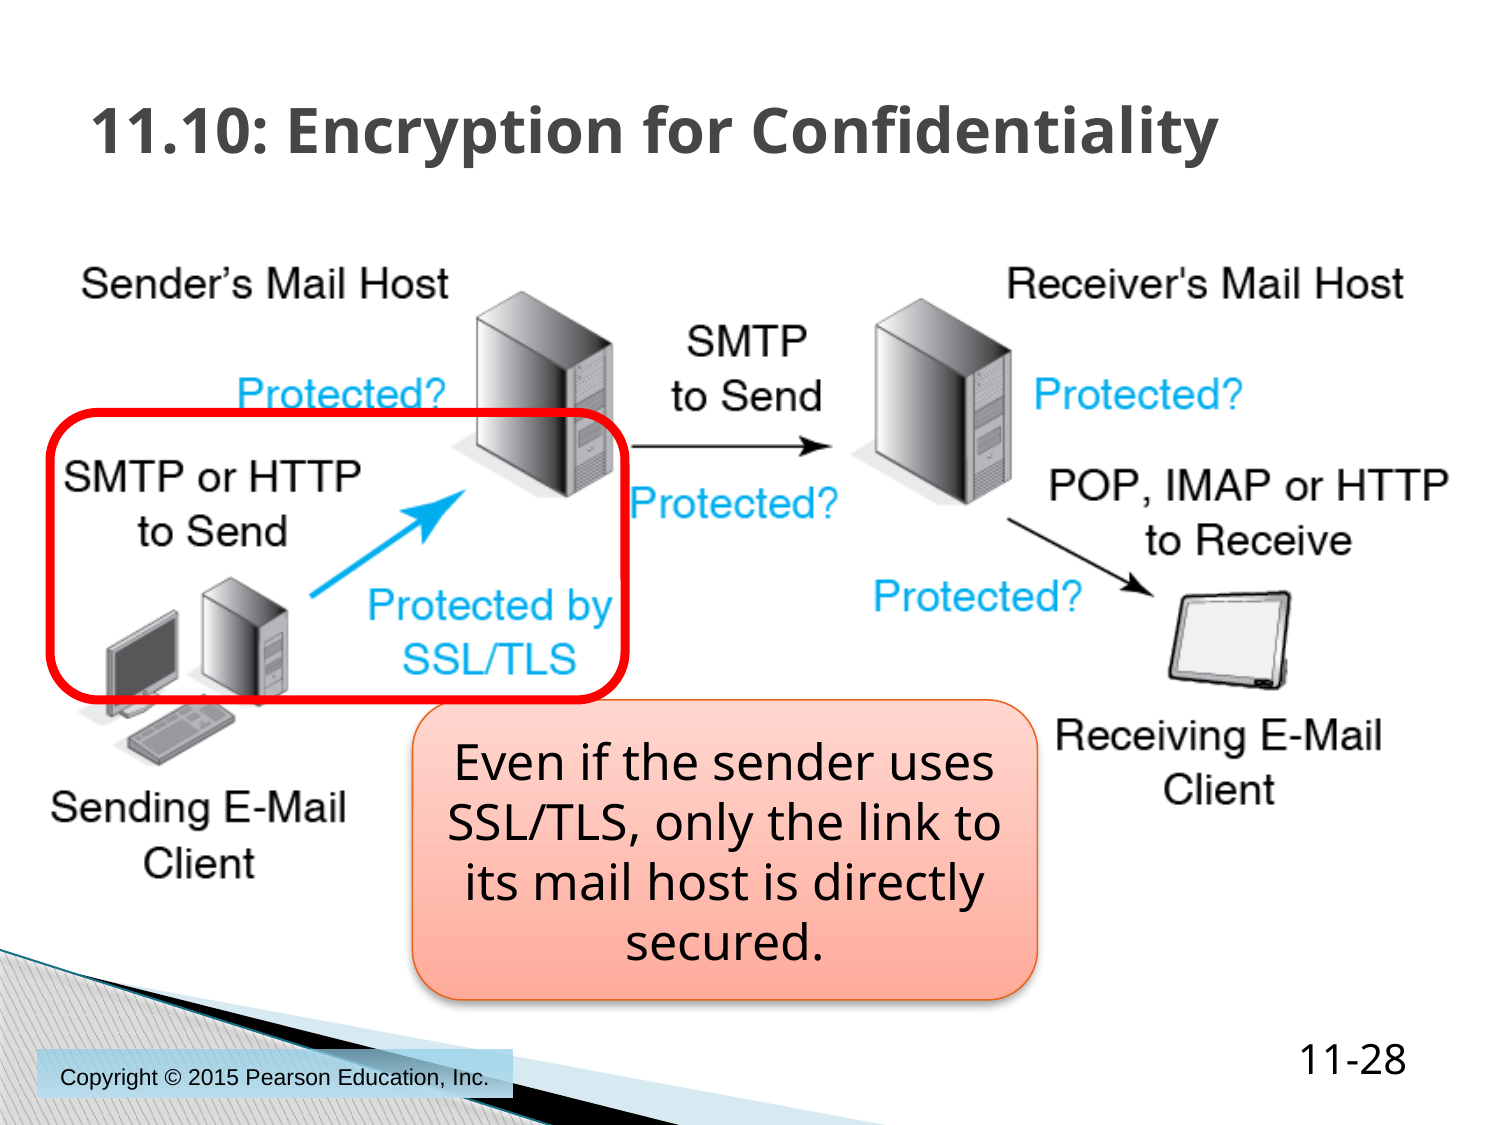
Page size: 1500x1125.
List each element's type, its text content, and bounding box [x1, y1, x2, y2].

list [49, 262, 1451, 891]
text_box Even if the sender uses SSL/TLS, only the link to its mail host is directly secured. [411, 902, 1039, 1001]
slide_number 11-28 [1187, 1037, 1423, 1098]
footer Copyright © 2015 Pearson Education, Inc. [37, 1050, 513, 1098]
title 11.10: Encryption for Confidentiality [75, 57, 1425, 200]
